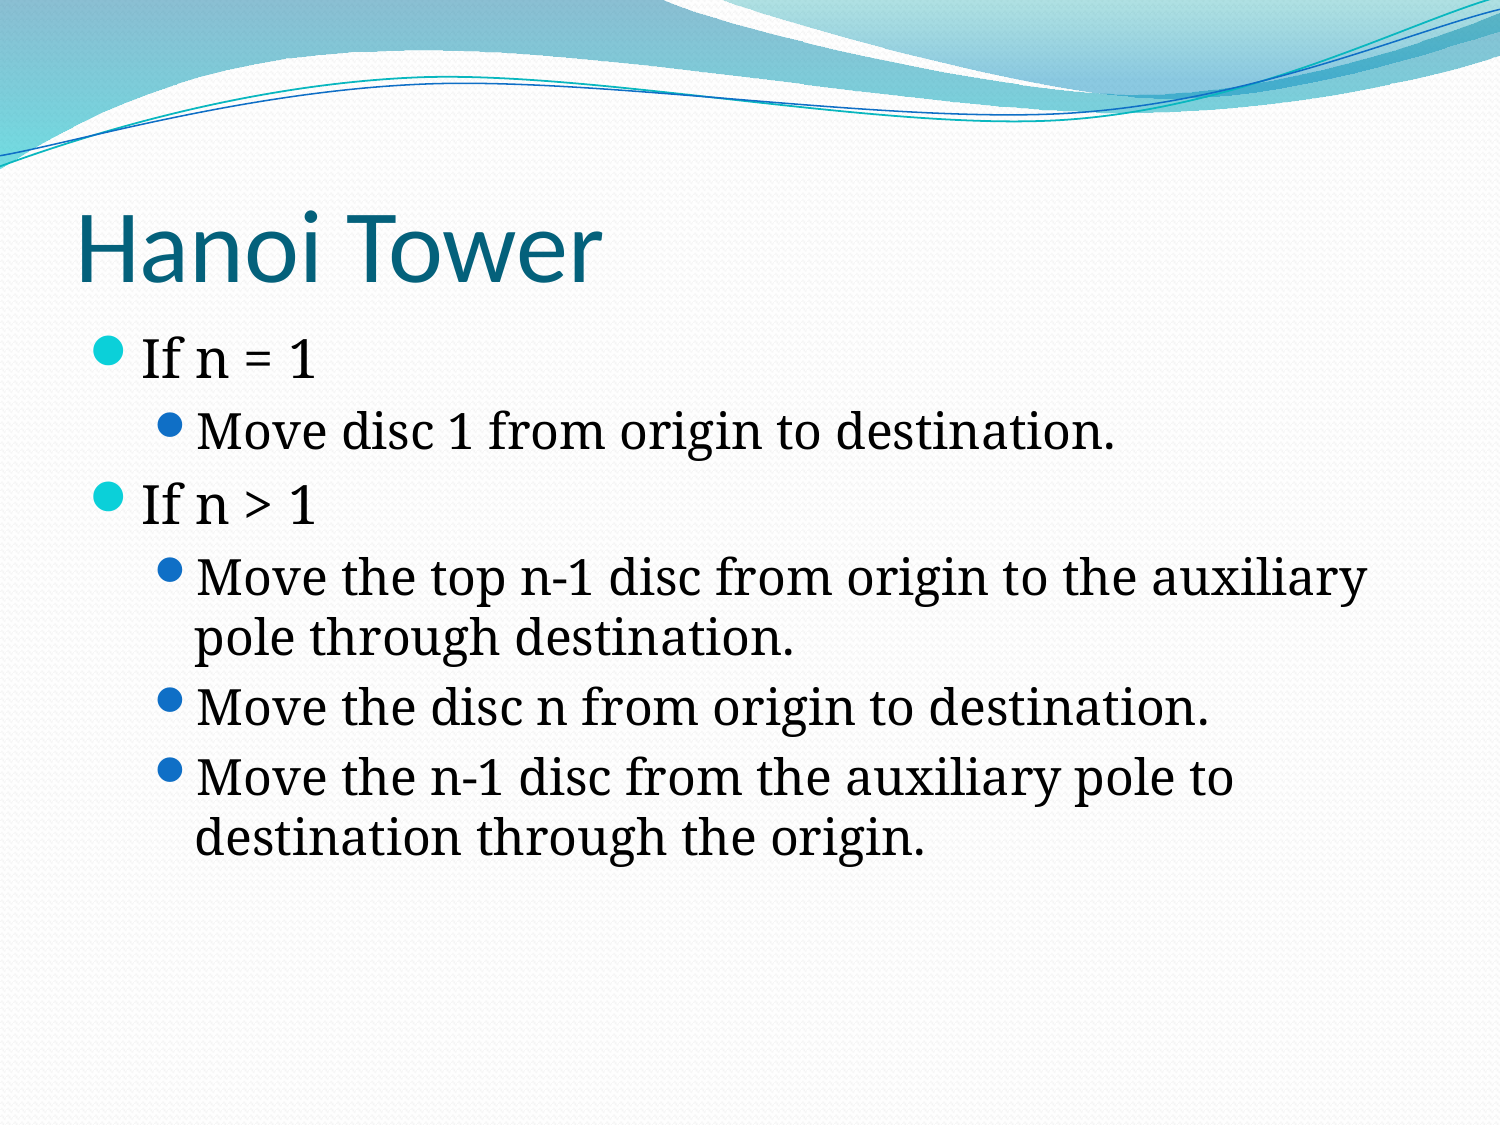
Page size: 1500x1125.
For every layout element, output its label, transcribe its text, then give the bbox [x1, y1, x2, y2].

list If n = 1 Move disc 1 from origin to destination. If n > 1 Move the top n-1 disc from origin to the auxiliary pole through destination. Move the disc n from origin to destination. Move the n-1 disc from the auxiliary pole to destination through the origin. [75, 317, 1425, 1038]
title Hanoi Tower [75, 115, 1425, 303]
